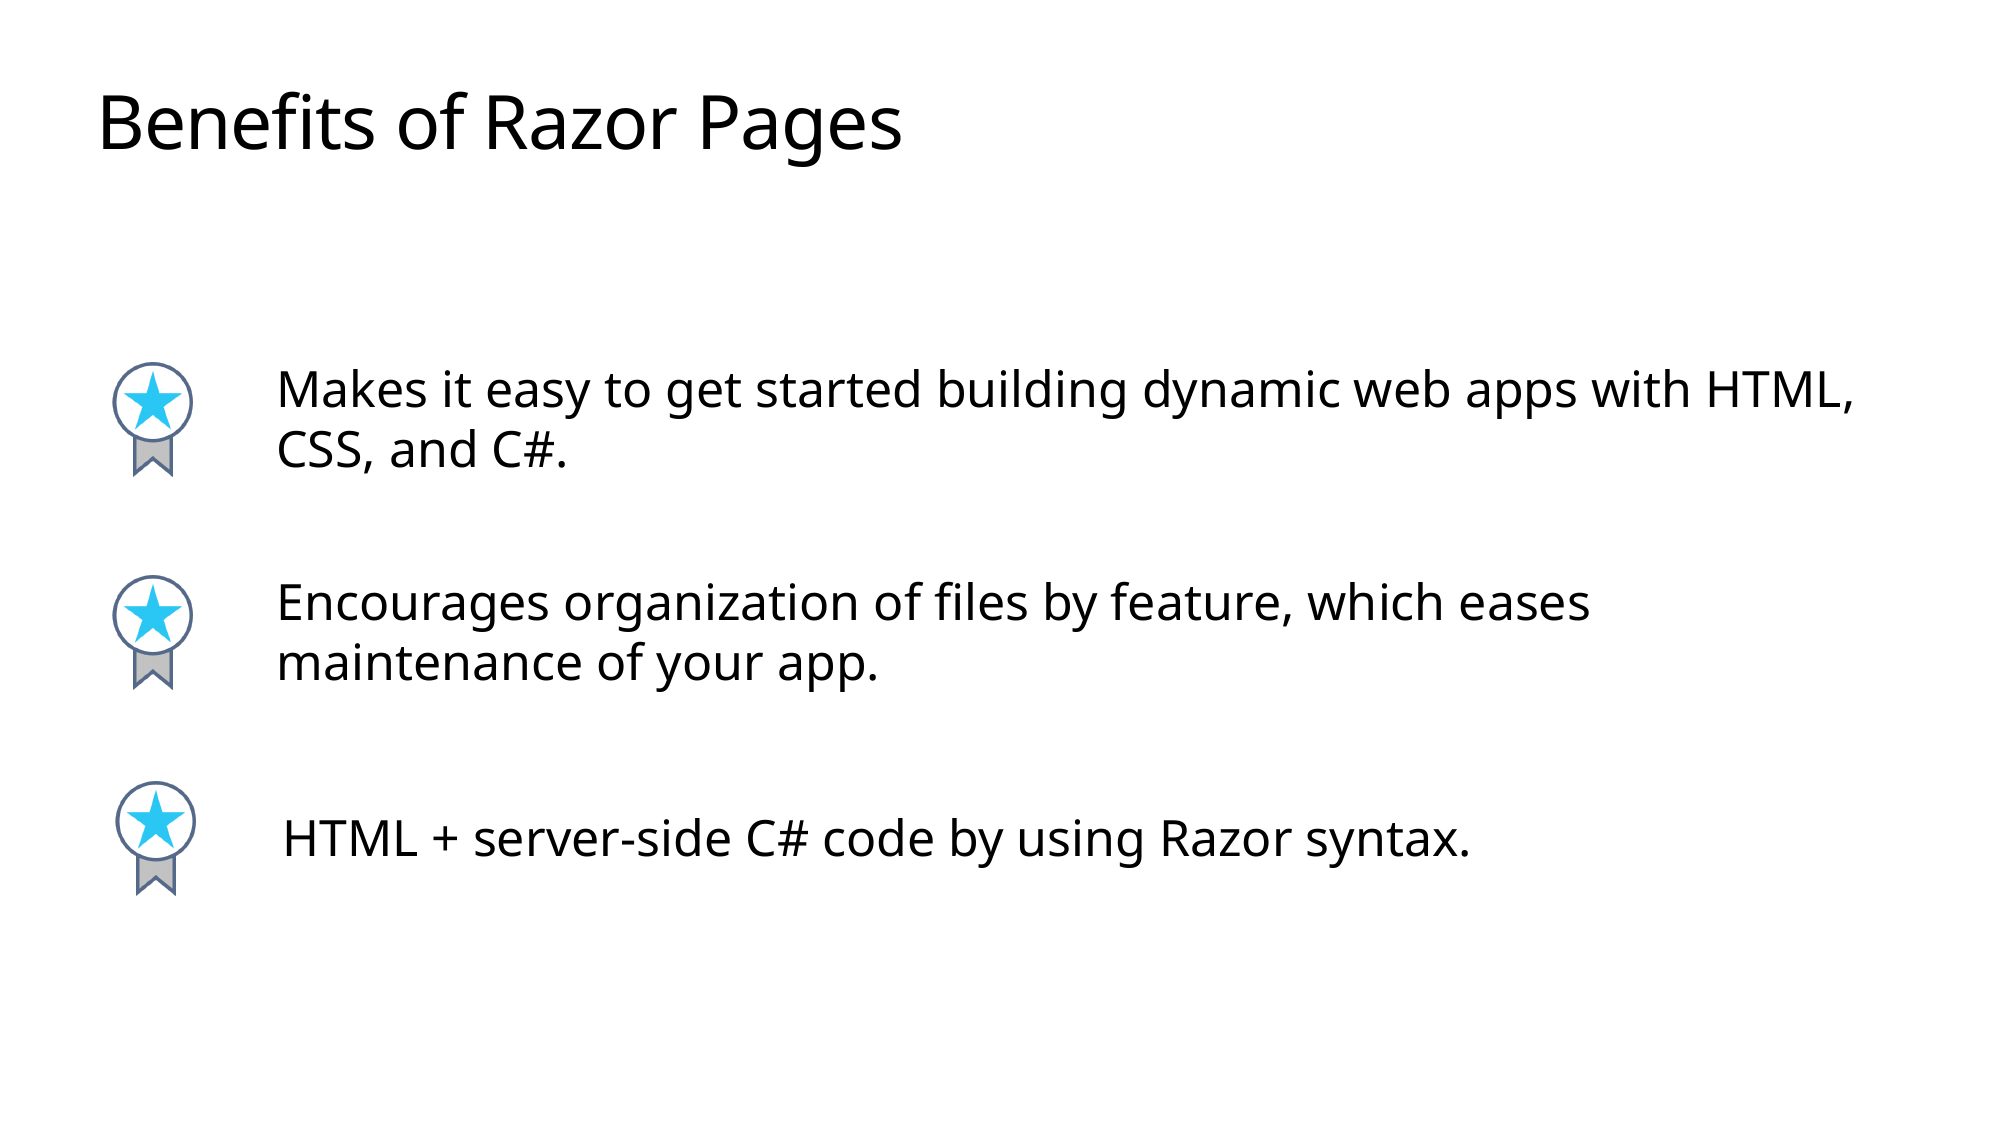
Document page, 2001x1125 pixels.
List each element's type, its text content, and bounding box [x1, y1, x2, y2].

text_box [96, 350, 1903, 487]
title Benefits of Razor Pages [96, 75, 1904, 165]
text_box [96, 563, 1905, 701]
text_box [99, 779, 1905, 896]
